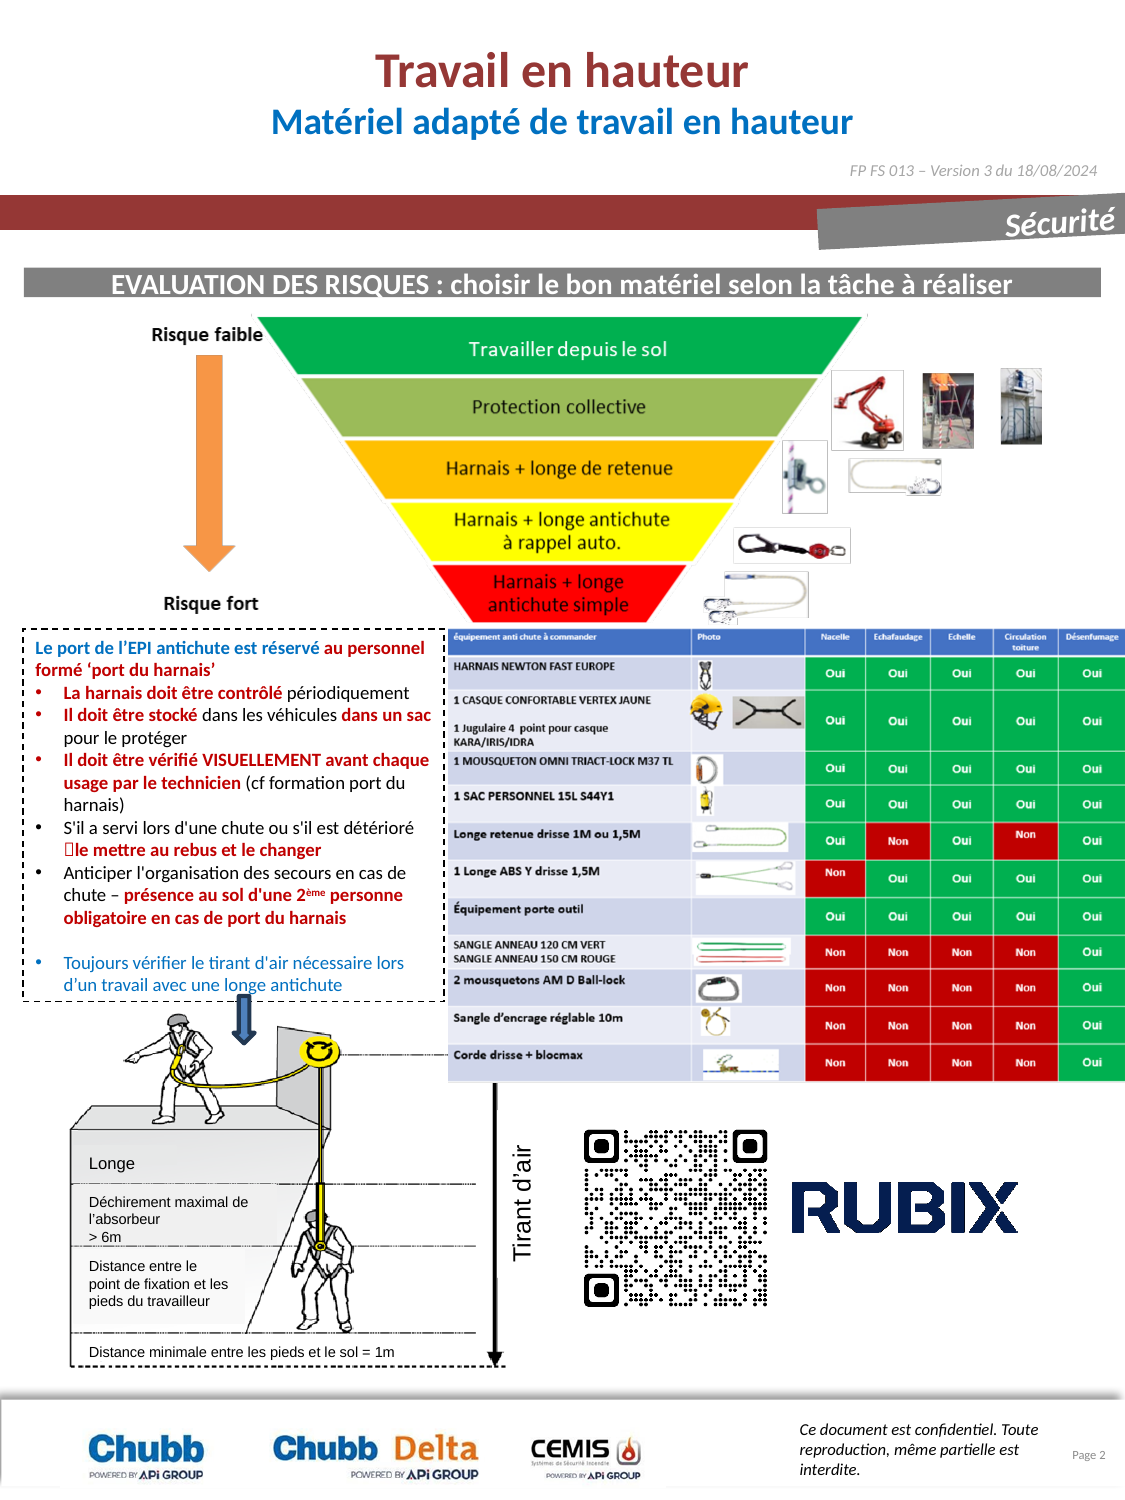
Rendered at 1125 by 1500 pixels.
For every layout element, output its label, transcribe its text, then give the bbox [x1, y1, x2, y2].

slide_number Page 2 [858, 1414, 1121, 1495]
text_box [236, 993, 252, 1008]
picture [83, 313, 1125, 1310]
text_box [66, 1009, 536, 1369]
text_box EVALUATION DES RISQUES : choisir le bon matériel selon la tâche à réaliser [22, 266, 1103, 299]
text_box FP FS 013 – Version 3 du 18/08/2024 [825, 152, 1113, 187]
text_box Le port de l’EPI antichute est réservé au personnel formé ‘port du harnais’ La harnais doit être contrôlé périodiquement Il doit être stocké dans les véhicules dans un sac pour le protéger Il doit être vérifié VISUELLEMENT avant chaque usage par le technicien (cf formation port du harnais) S'il a servi lors d'une chute ou s'il est détérioré le mettre au rebus et le changer Anticiper l'organisation des secours en cas de chute – présence au sol d'une 2ème personne obligatoire en cas de port du harnais Toujours vérifier le tirant d'air nécessaire lors d’un travail avec une longe antichute [22, 629, 445, 1002]
title Travail en hauteur Matériel adapté de travail en hauteur [56, 19, 1069, 160]
picture [60, 1417, 666, 1488]
